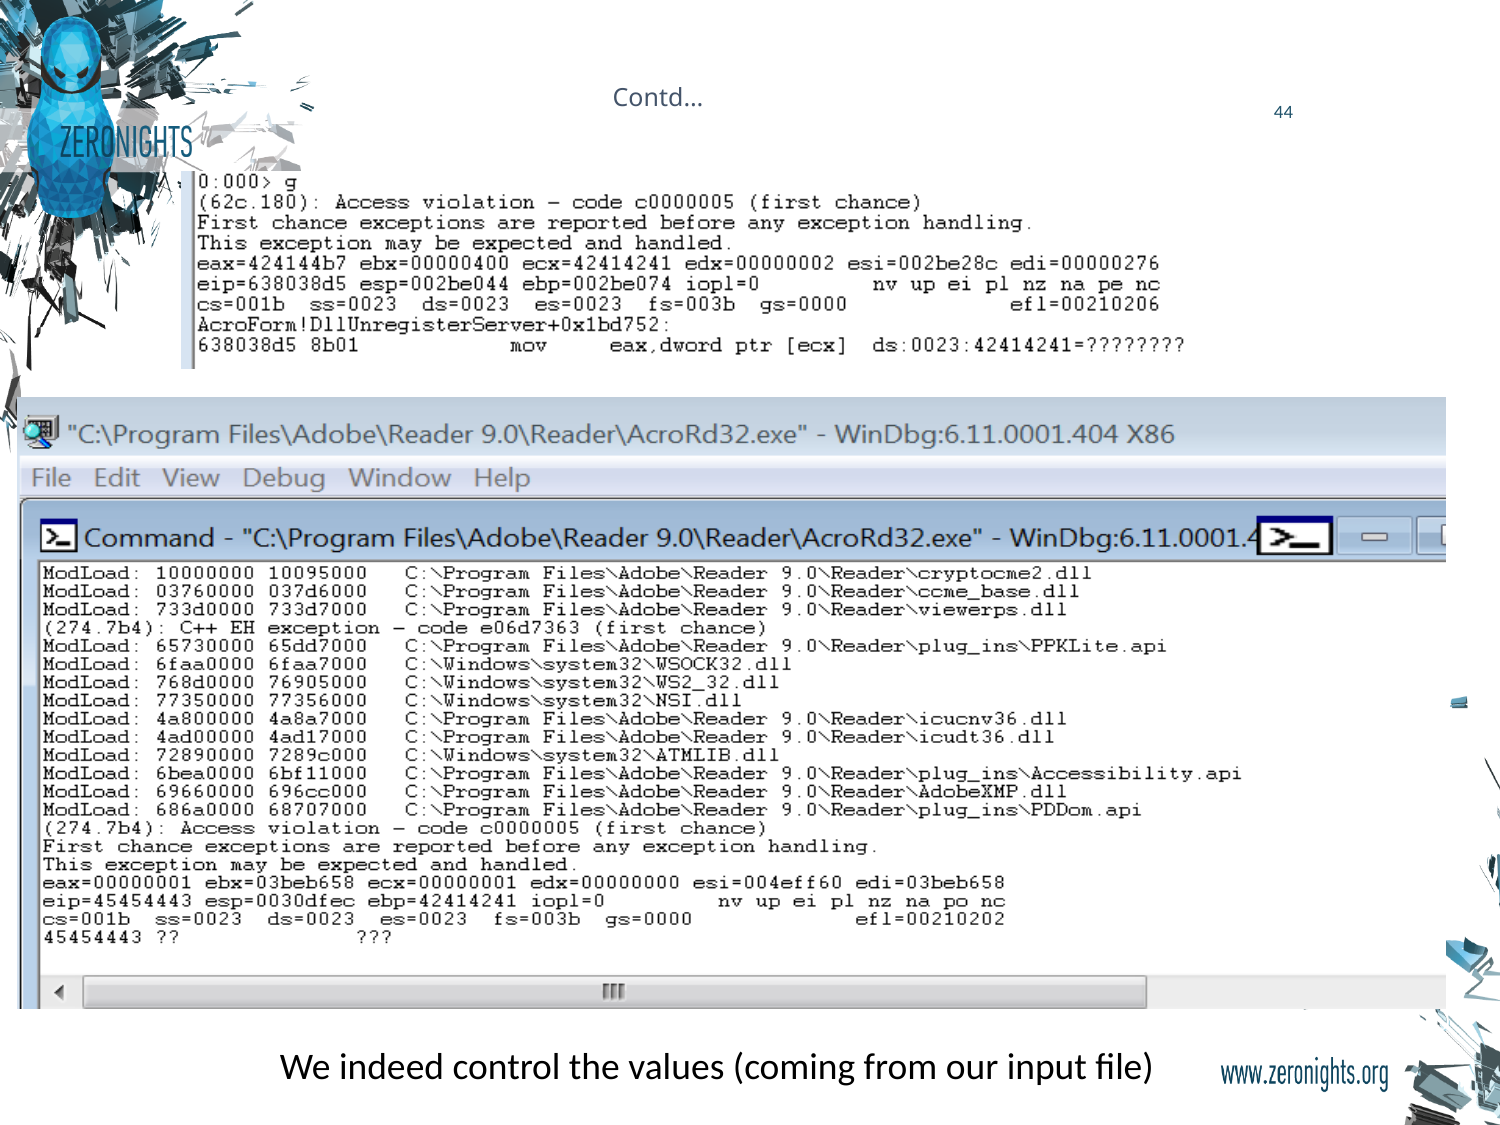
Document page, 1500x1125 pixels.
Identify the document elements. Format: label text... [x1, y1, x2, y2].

text_box We indeed control the values (coming from our input file) [265, 1034, 1170, 1095]
picture [0, 0, 1500, 1125]
text_box Contd… [79, 74, 1237, 304]
slide_number 44 [1273, 48, 1378, 175]
